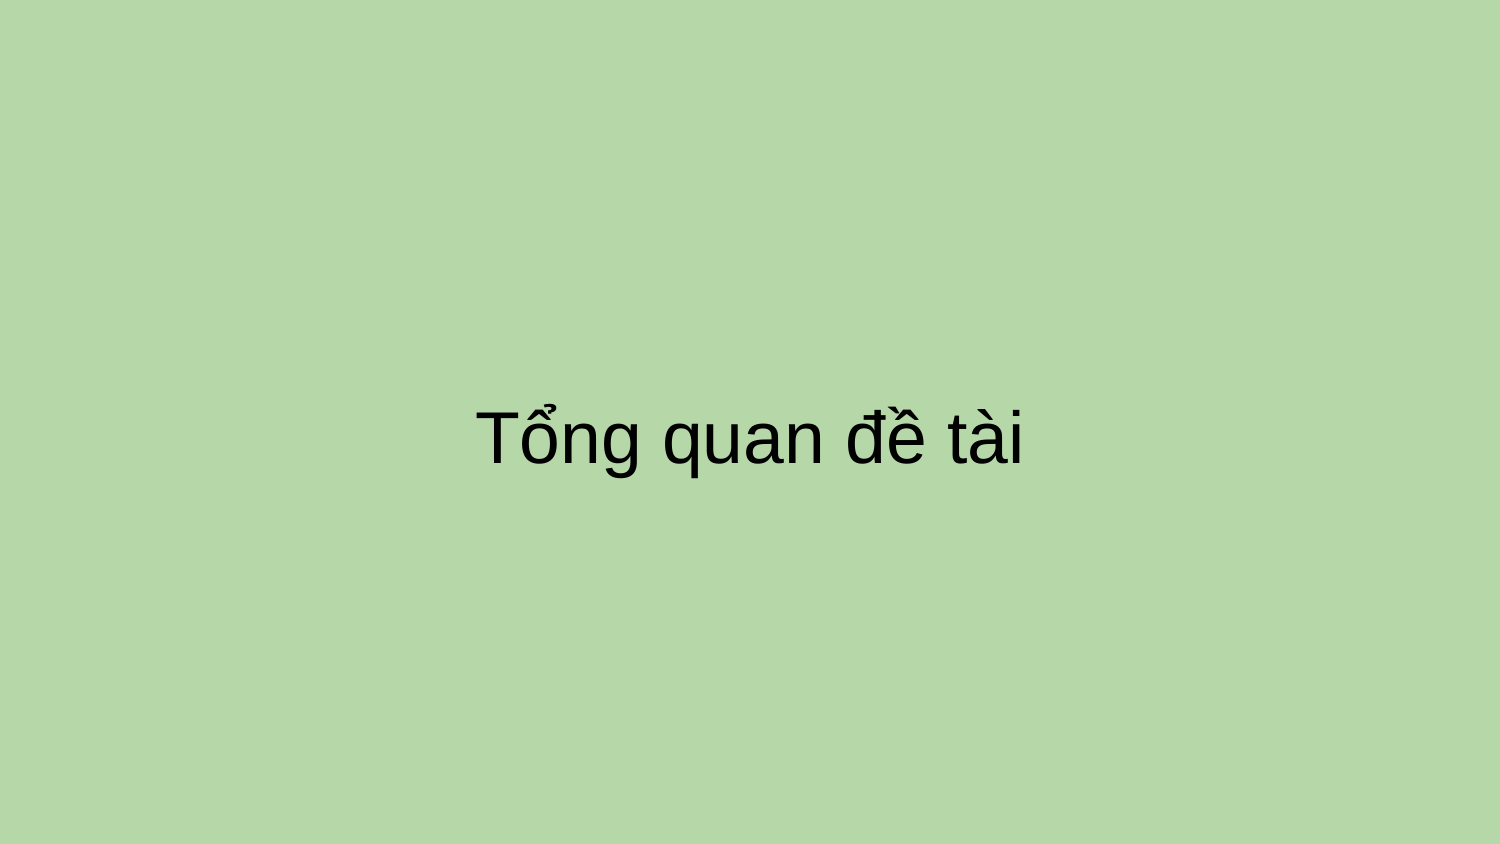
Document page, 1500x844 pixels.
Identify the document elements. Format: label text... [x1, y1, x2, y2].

title Tổng quan đề tài [51, 374, 1449, 469]
